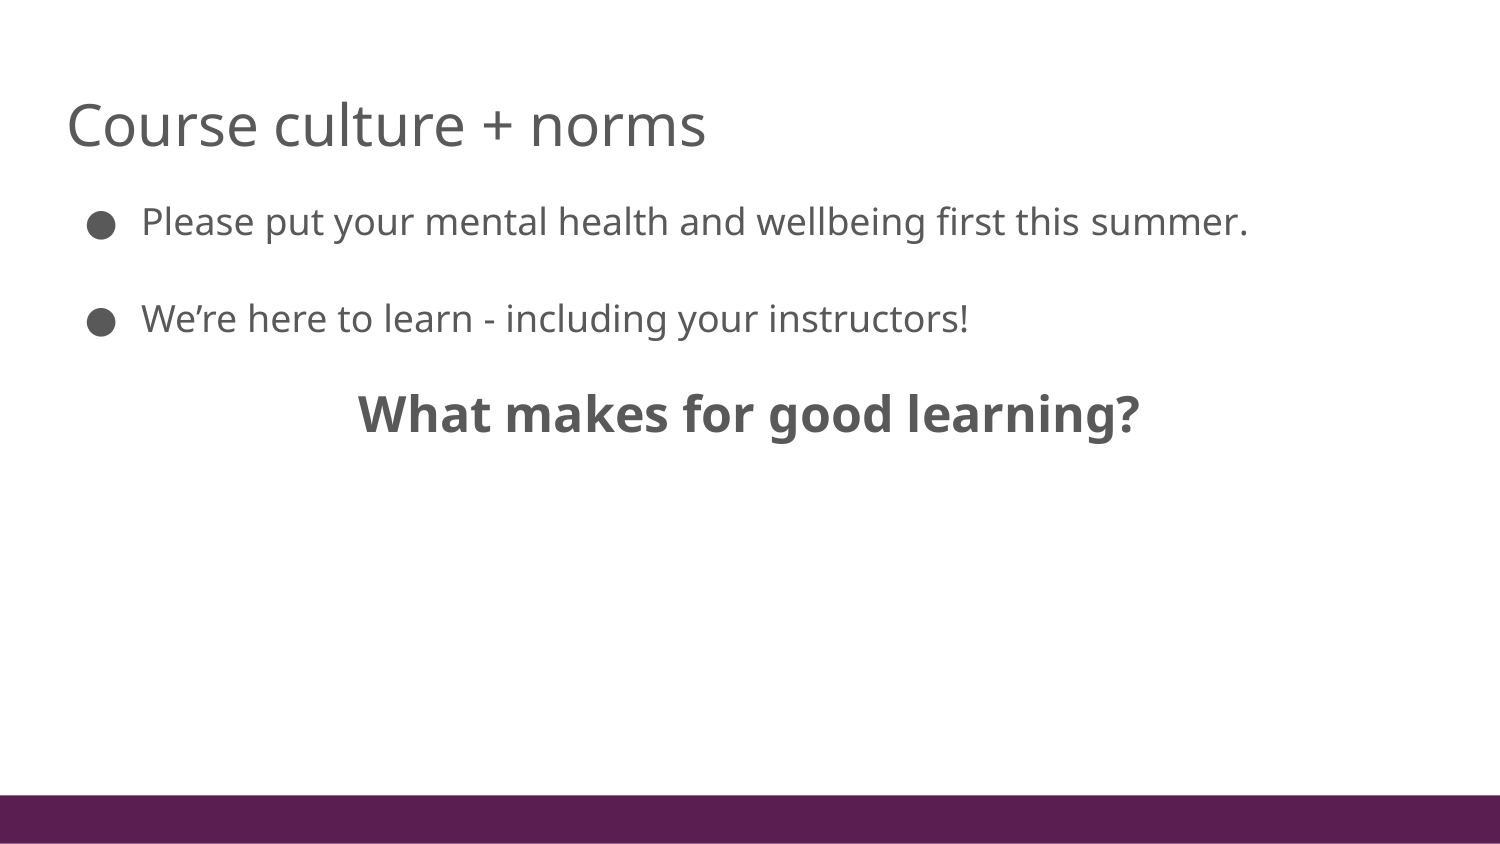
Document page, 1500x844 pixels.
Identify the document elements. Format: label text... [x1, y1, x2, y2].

title Course culture + norms [51, 72, 1449, 167]
list Please put your mental health and wellbeing first this summer. We’re here to learn - including your instructors! What makes for good learning? [51, 176, 1449, 737]
